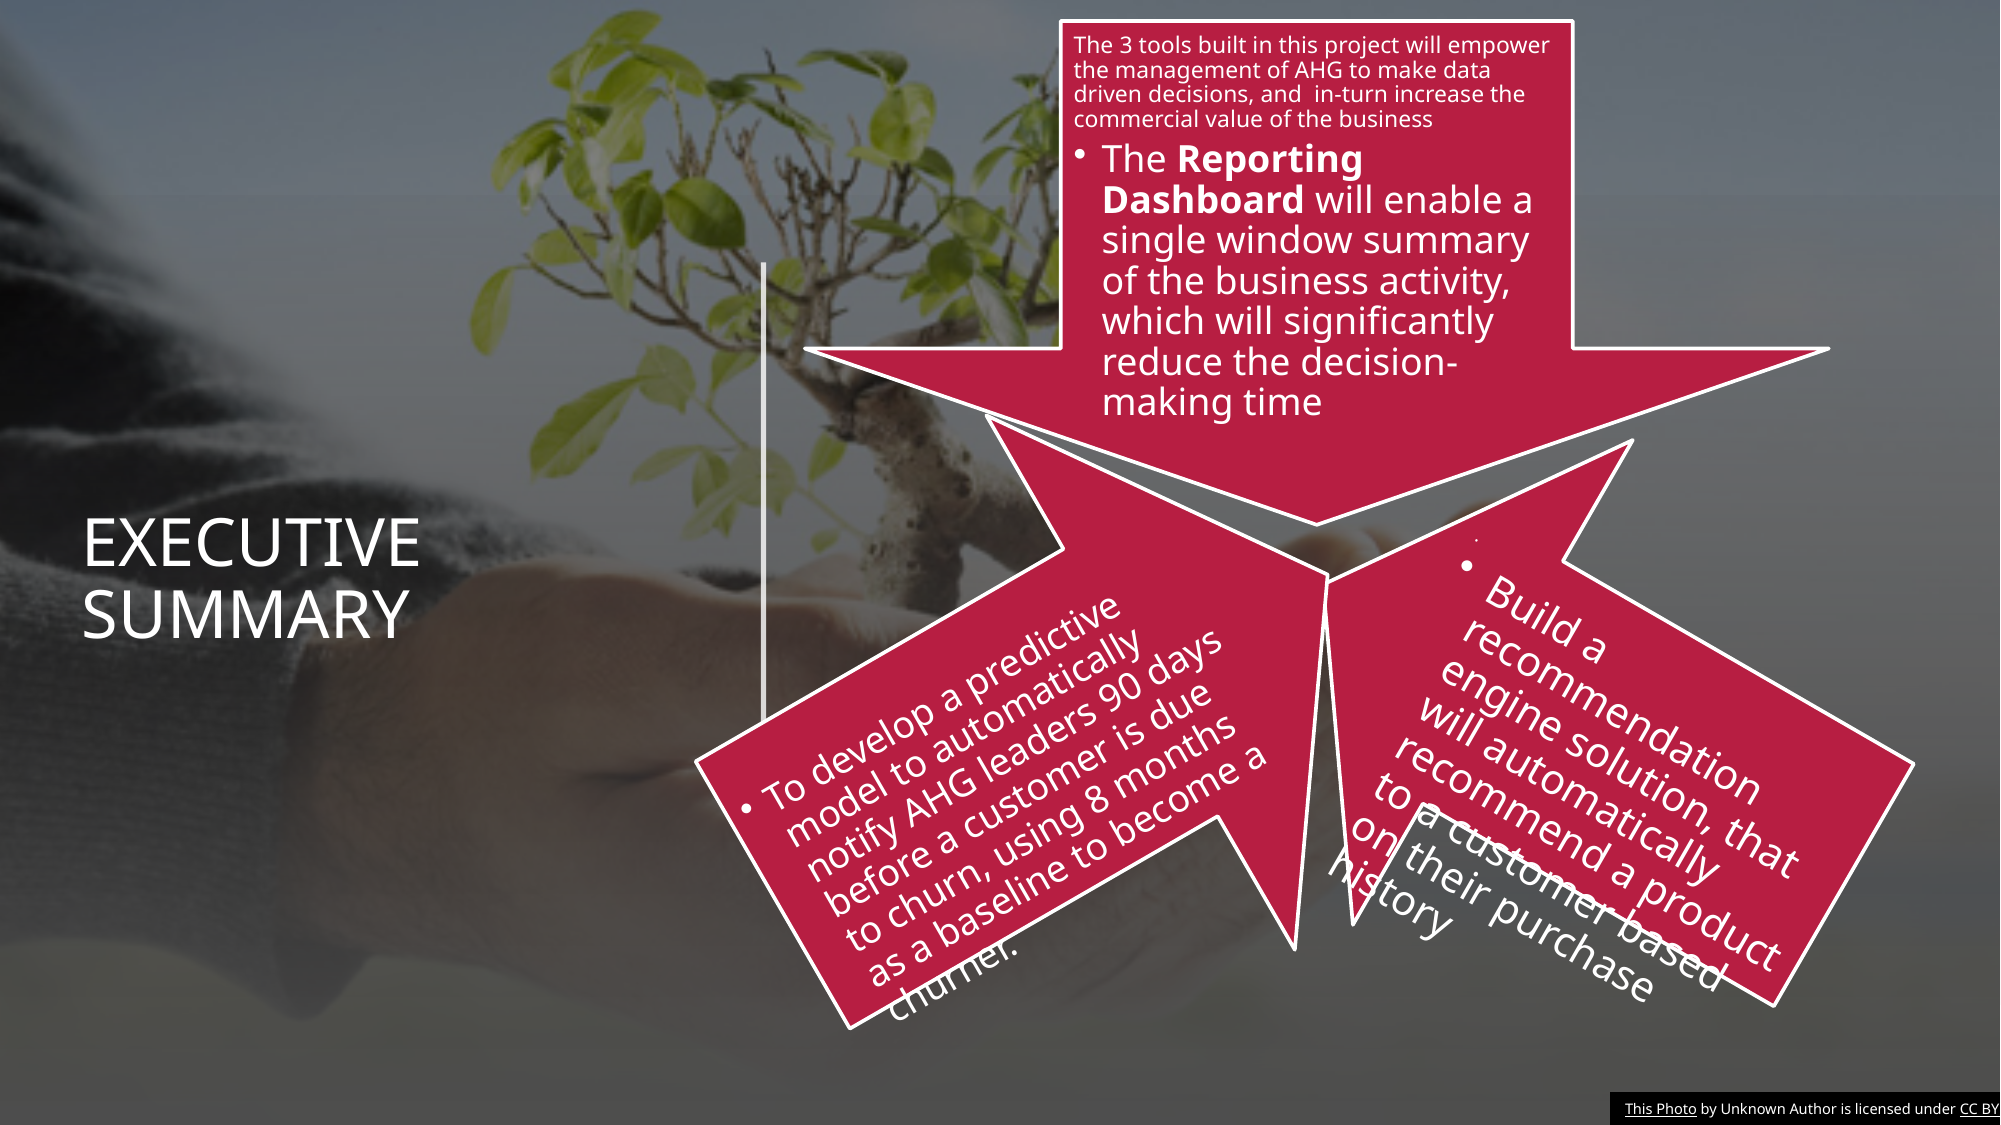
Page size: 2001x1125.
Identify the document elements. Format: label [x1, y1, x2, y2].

list [790, 109, 1815, 967]
picture [0, 0, 2000, 1125]
